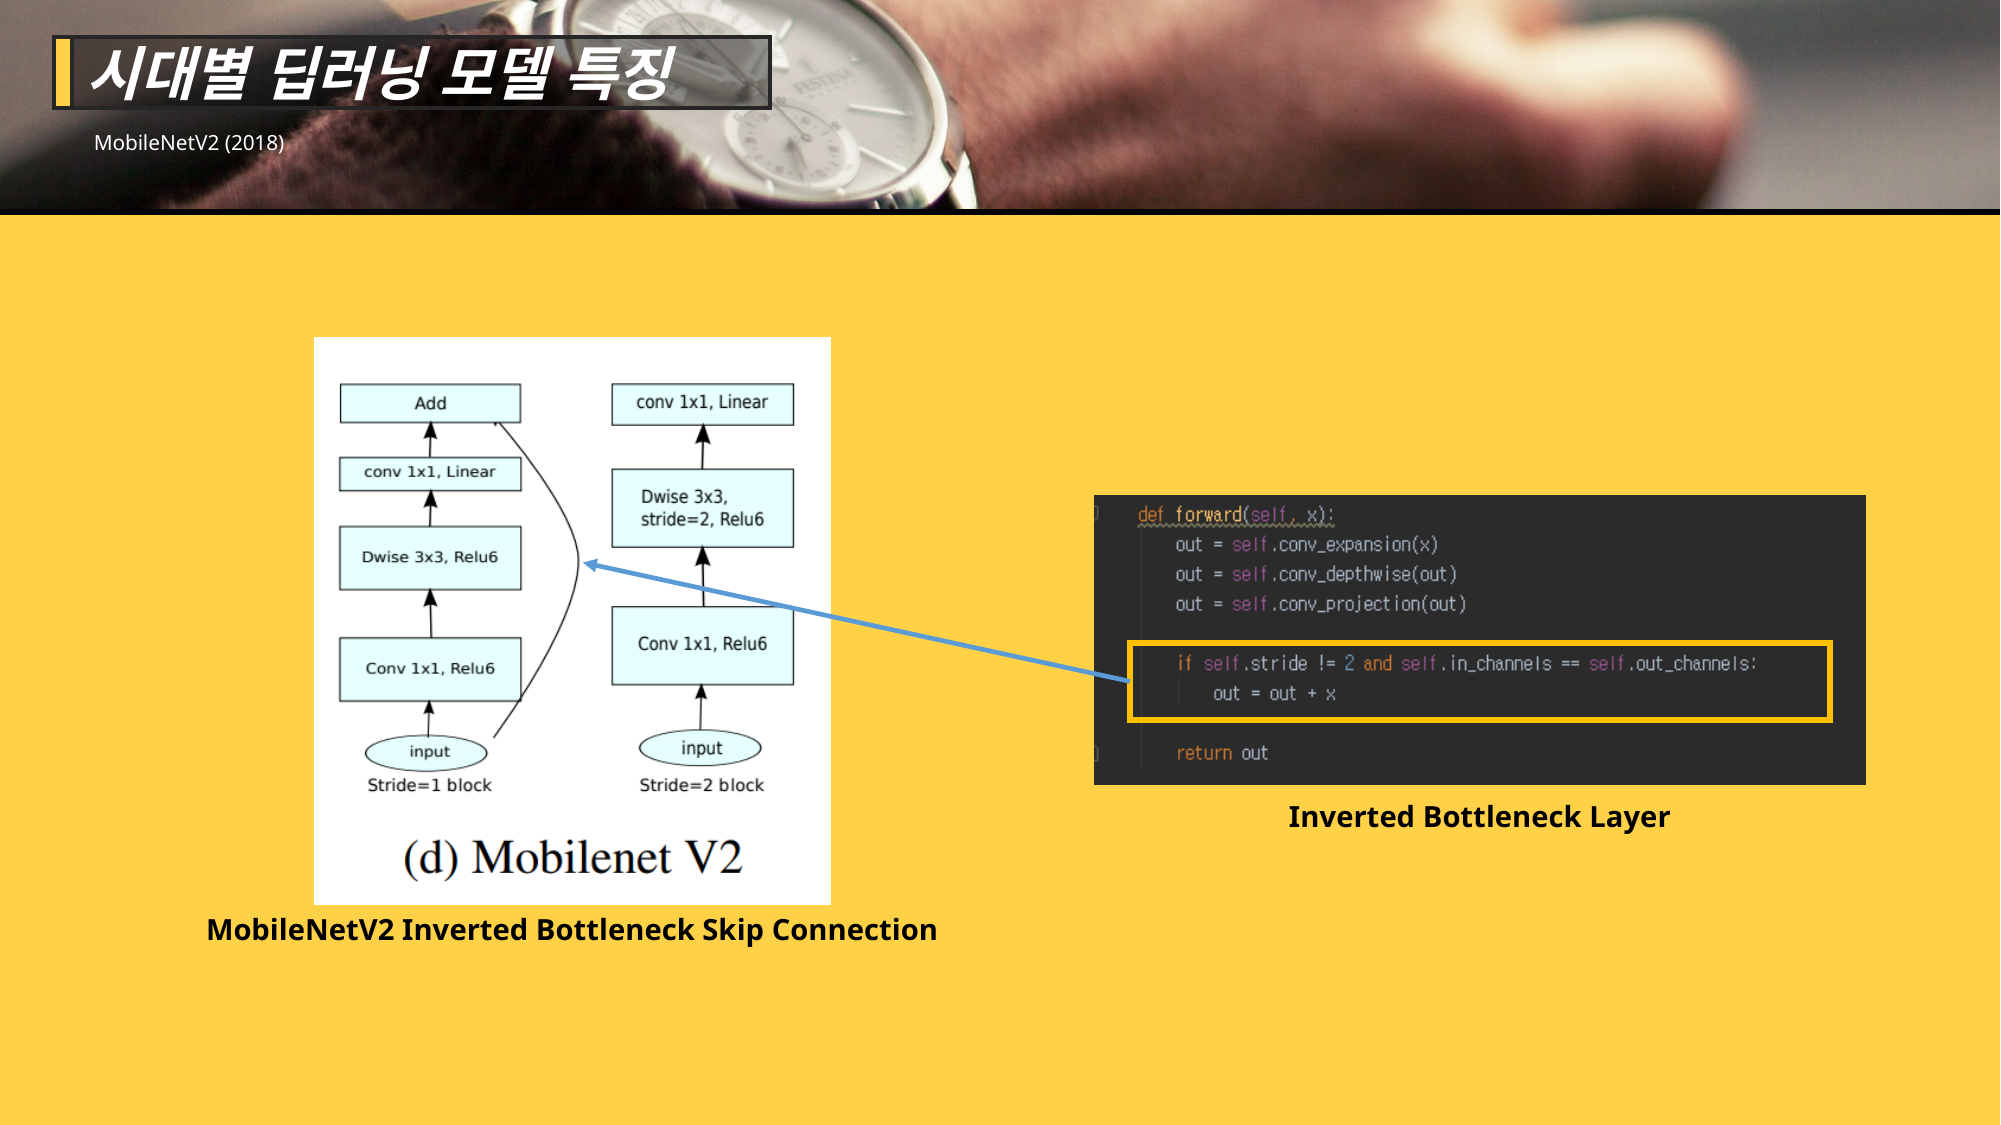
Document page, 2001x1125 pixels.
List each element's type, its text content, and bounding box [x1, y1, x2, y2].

text_box Inverted Bottleneck Layer [1274, 790, 1686, 841]
text_box MobileNetV2 (2018) [79, 109, 828, 162]
text_box [0, 0, 2000, 209]
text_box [582, 562, 1130, 682]
picture [1094, 495, 1866, 785]
text_box MobileNetV2 Inverted Bottleneck Skip Connection [191, 904, 954, 954]
text_box 시대별 딥러닝 모델 특징 [71, 36, 771, 109]
text_box [53, 36, 71, 109]
picture [314, 337, 831, 905]
